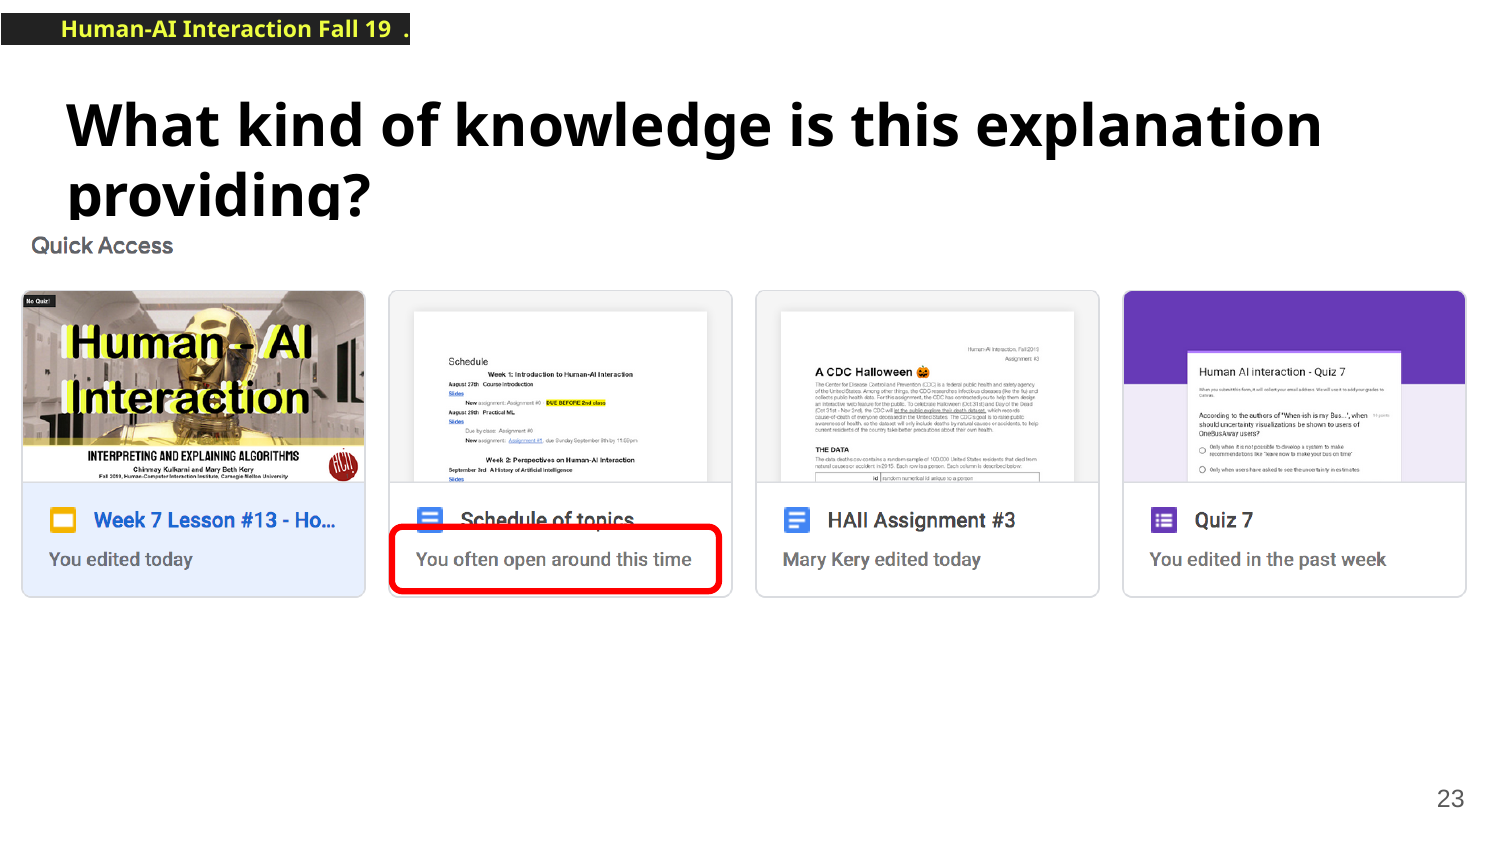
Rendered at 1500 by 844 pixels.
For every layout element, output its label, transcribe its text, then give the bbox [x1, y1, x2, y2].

picture [0, 220, 1500, 624]
slide_number ‹#› [1389, 764, 1480, 830]
title What kind of knowledge is this explanation providing? [51, 72, 1449, 167]
